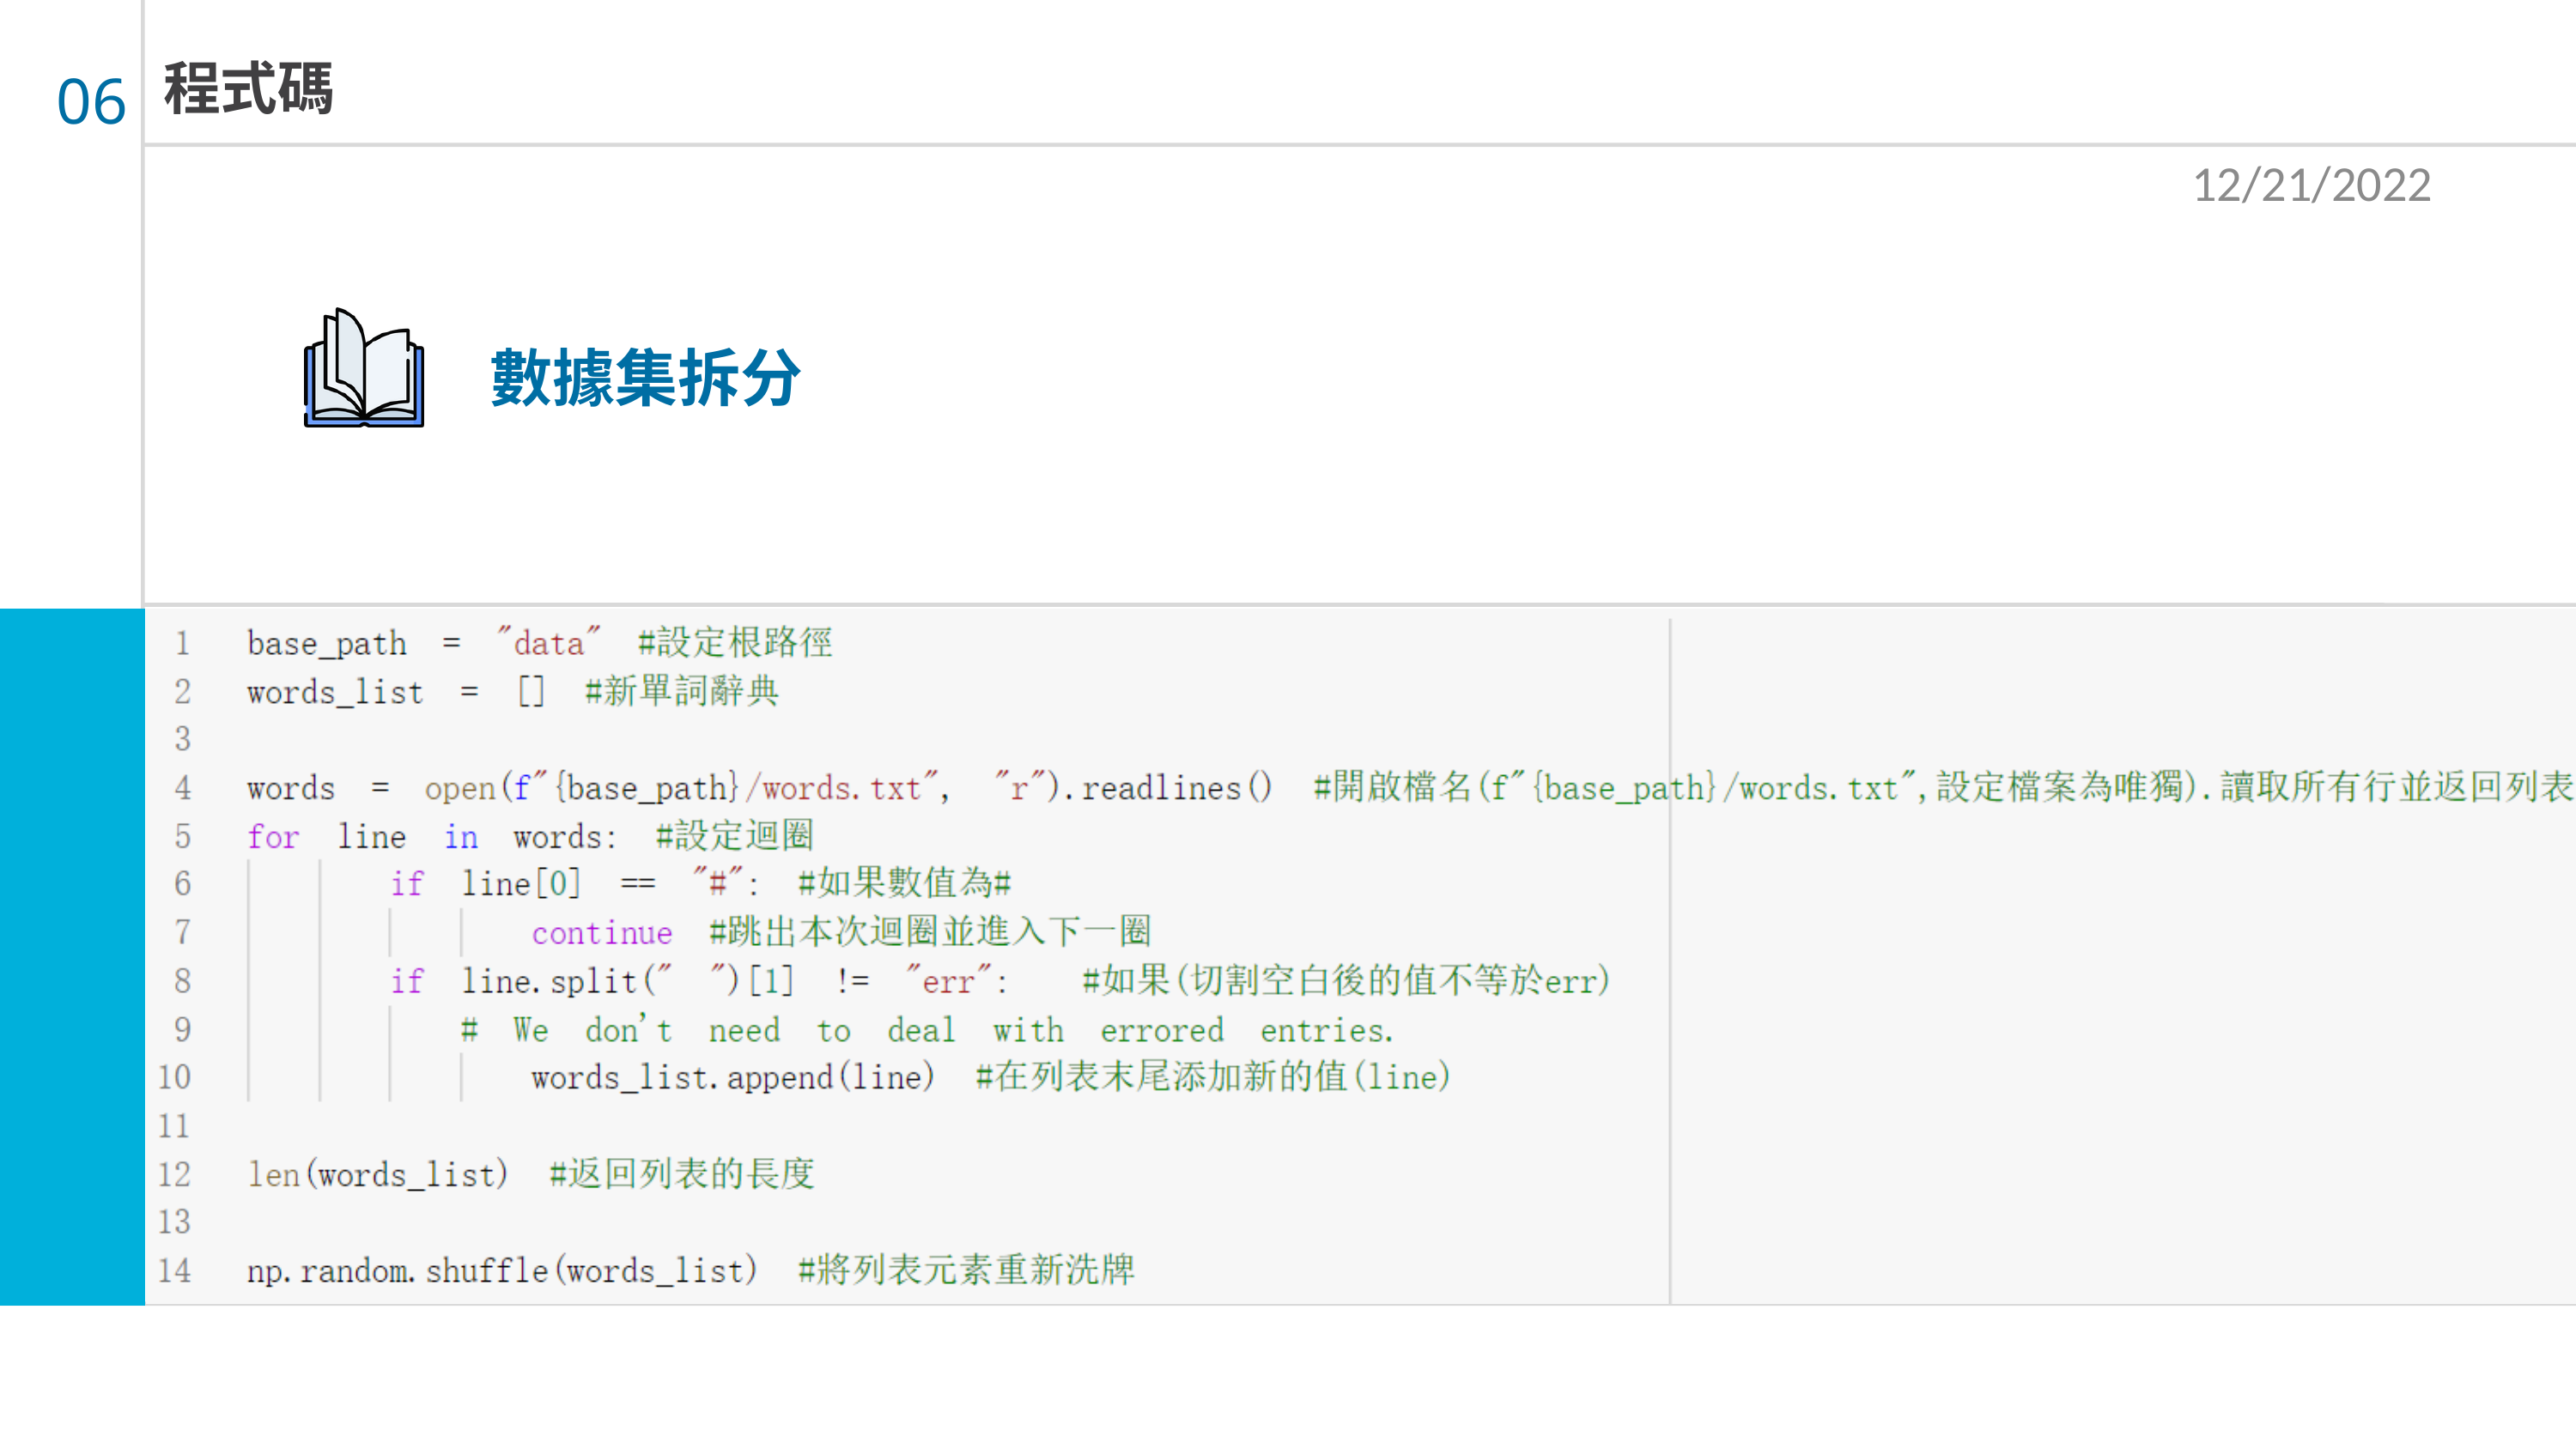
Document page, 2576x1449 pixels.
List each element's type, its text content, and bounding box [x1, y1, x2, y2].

text_box 程式碼 [226, 58, 446, 121]
picture [303, 307, 424, 427]
picture [146, 608, 2576, 1304]
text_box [0, 608, 143, 1307]
text_box 06 [56, 10, 226, 136]
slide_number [2178, 155, 2480, 208]
text_box 數據集拆分 [489, 344, 916, 414]
